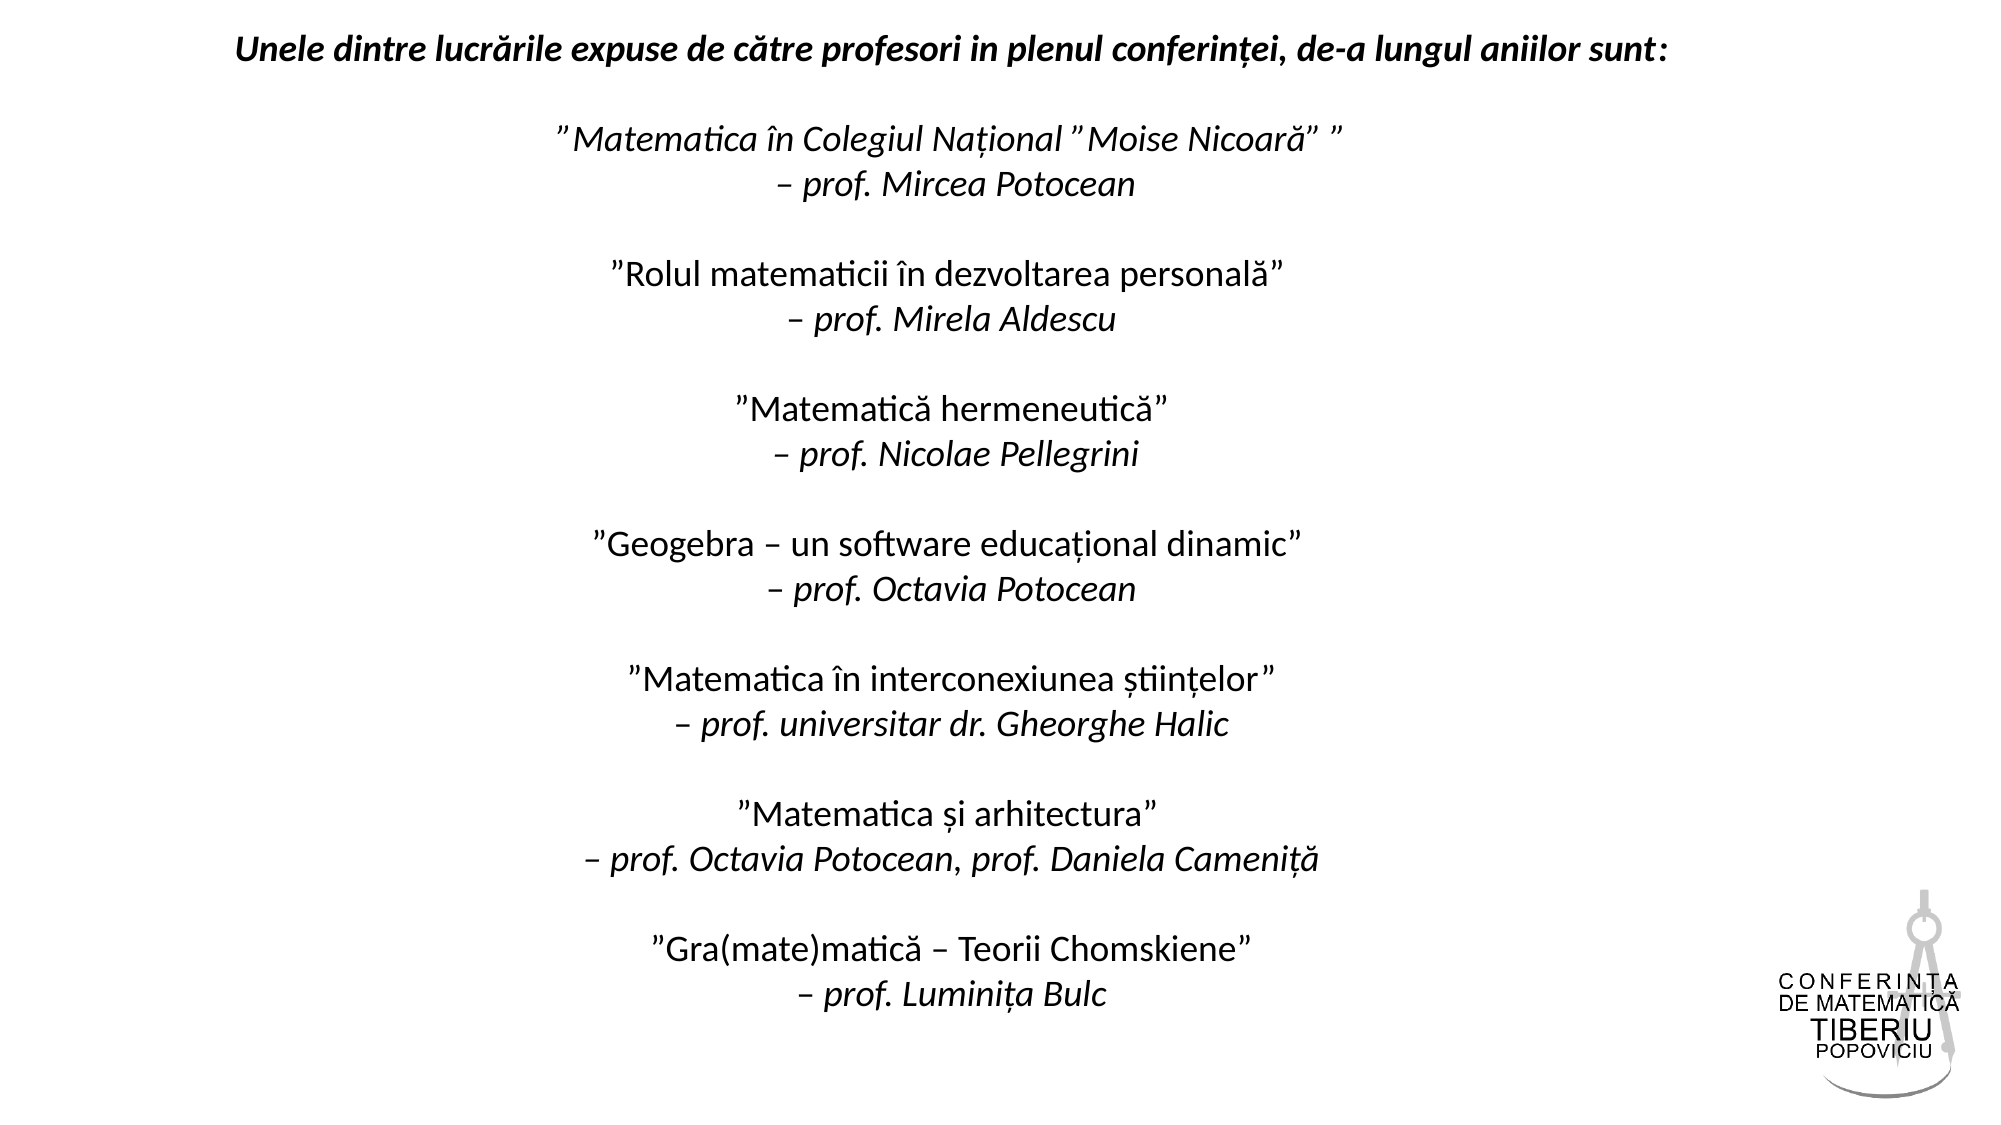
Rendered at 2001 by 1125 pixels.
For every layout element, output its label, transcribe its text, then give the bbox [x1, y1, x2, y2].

picture [1607, 827, 2001, 1125]
text_box Unele dintre lucrările expuse de către profesori in plenul conferinței, de-a lungul aniilor sunt: ”Matematica în Colegiul Național ”Moise Nicoară” ” – prof. Mircea Potocean ”Rolul matematicii în dezvoltarea personală” – prof. Mirela Aldescu ”Matematică hermeneutică” – prof. Nicolae Pellegrini ”Geogebra – un software educațional dinamic” – prof. Octavia Potocean ”Matematica în interconexiunea științelor” – prof. universitar dr. Gheorghe Halic ”Matematica și arhitectura” – prof. Octavia Potocean, prof. Daniela Cameniță ”Gra(mate)matică – Teorii Chomskiene” – prof. Luminița Bulc [118, 16, 1785, 1067]
